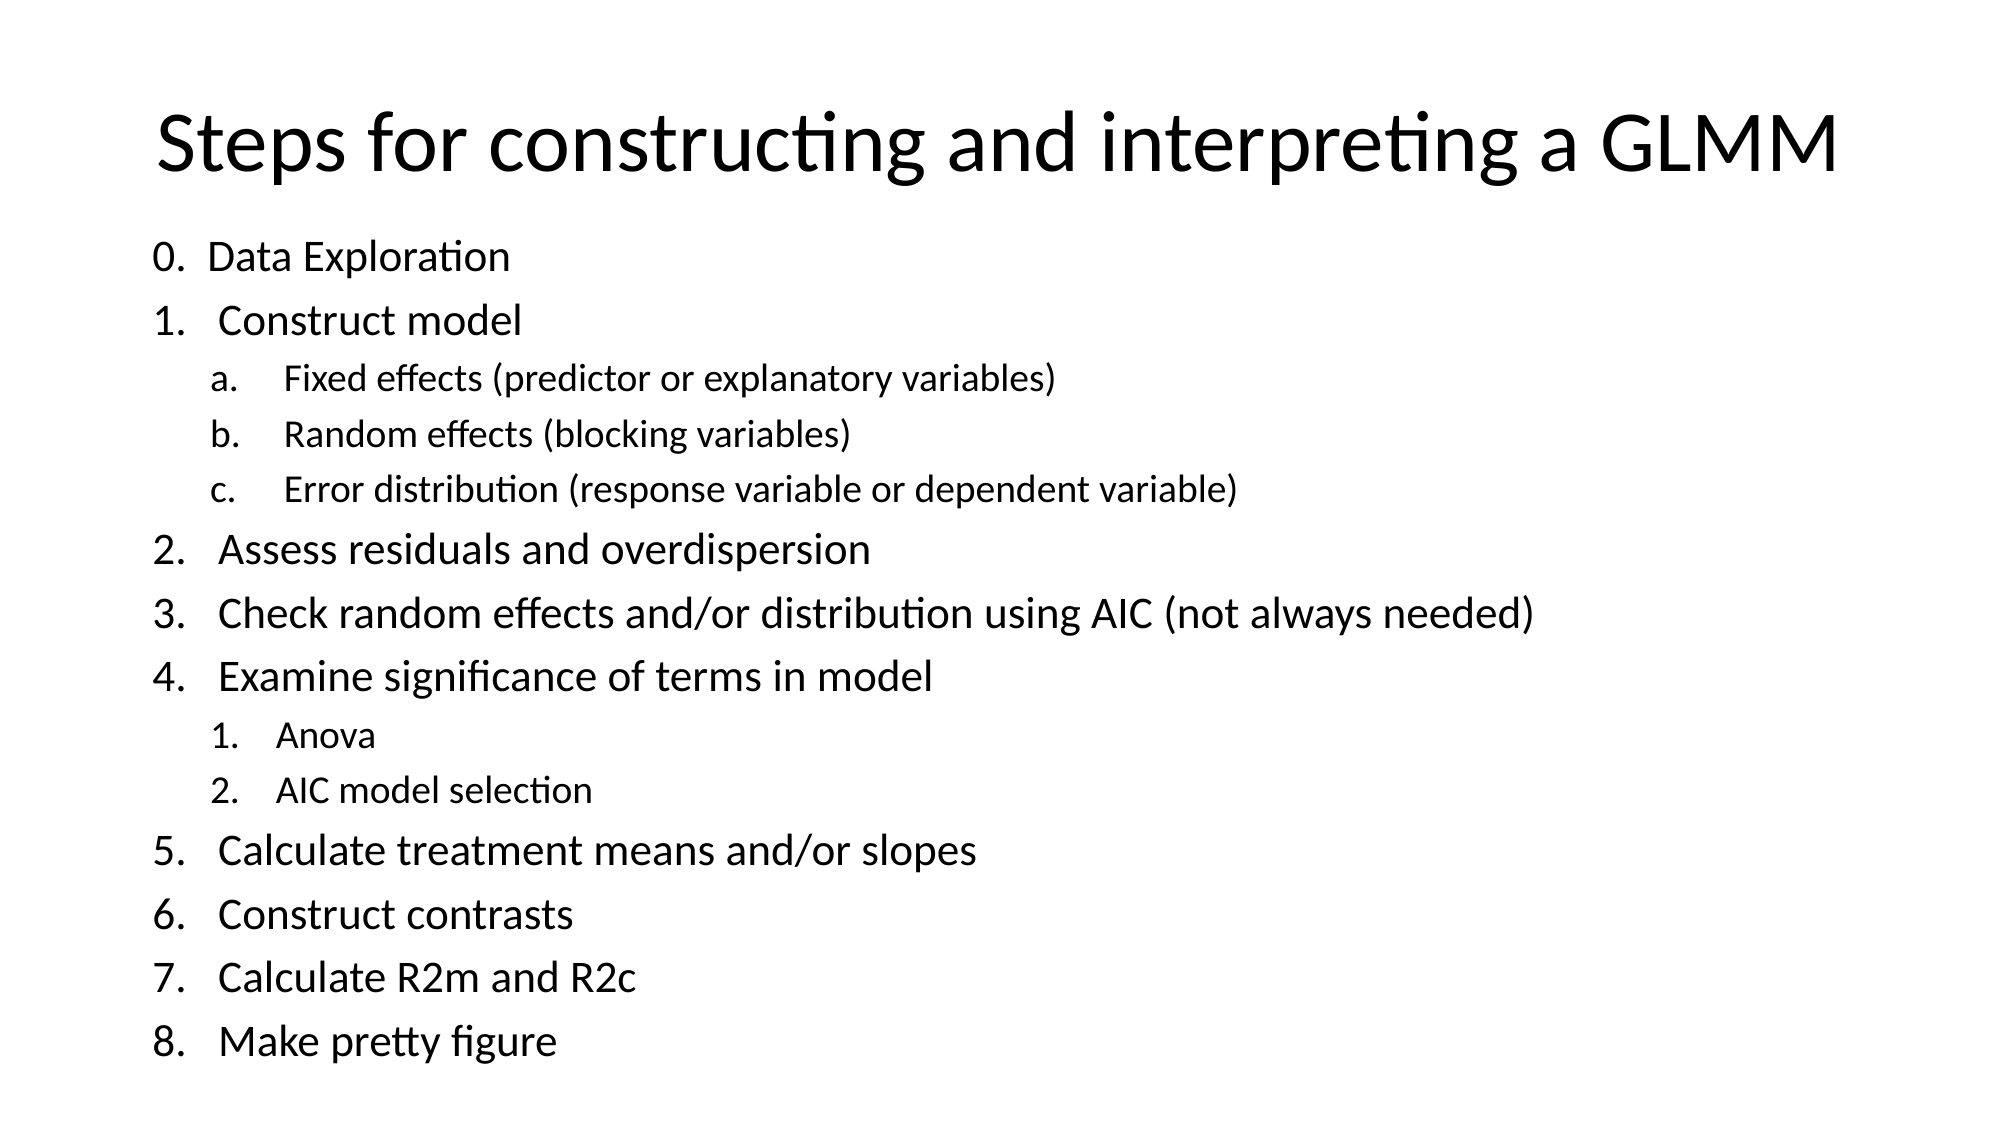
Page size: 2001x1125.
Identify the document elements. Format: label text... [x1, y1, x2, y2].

title Steps for constructing and interpreting a GLMM [101, 28, 1899, 246]
list 0. Data Exploration Construct model Fixed effects (predictor or explanatory variables) Random effects (blocking variables) Error distribution (response variable or dependent variable) Assess residuals and overdispersion Check random effects and/or distribution using AIC (not always needed) Examine significance of terms in model Anova AIC model selection Calculate treatment means and/or slopes Construct contrasts Calculate R2m and R2c Make pretty figure [137, 218, 1963, 1085]
